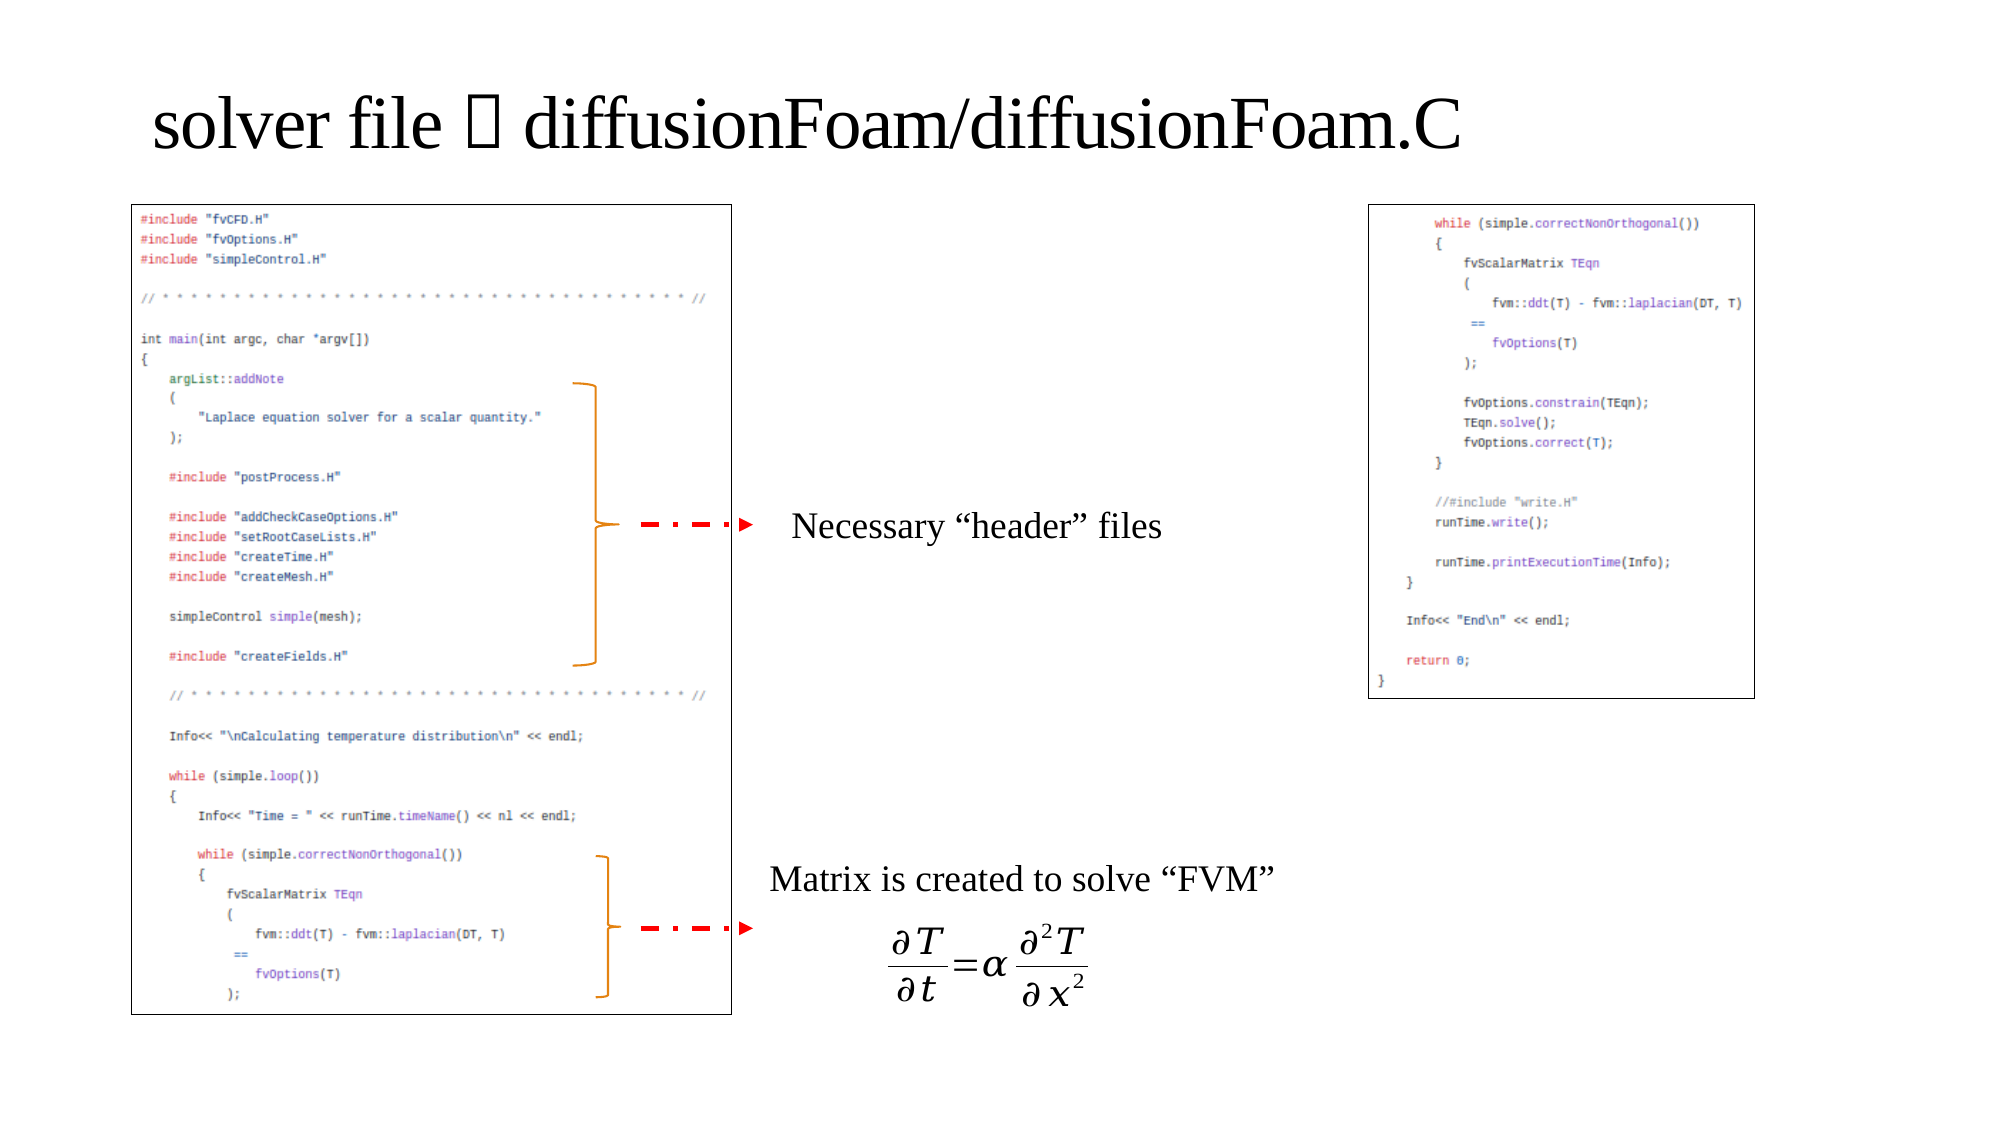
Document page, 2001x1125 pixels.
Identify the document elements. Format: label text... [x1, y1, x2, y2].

text_box solver file  diffusionFoam/diffusionFoam.C [137, 59, 1544, 172]
picture [1367, 204, 1756, 699]
picture [130, 204, 733, 1015]
text_box Necessary “header” files [776, 494, 1178, 554]
text_box Matrix is created to solve “FVM” [754, 846, 1291, 907]
